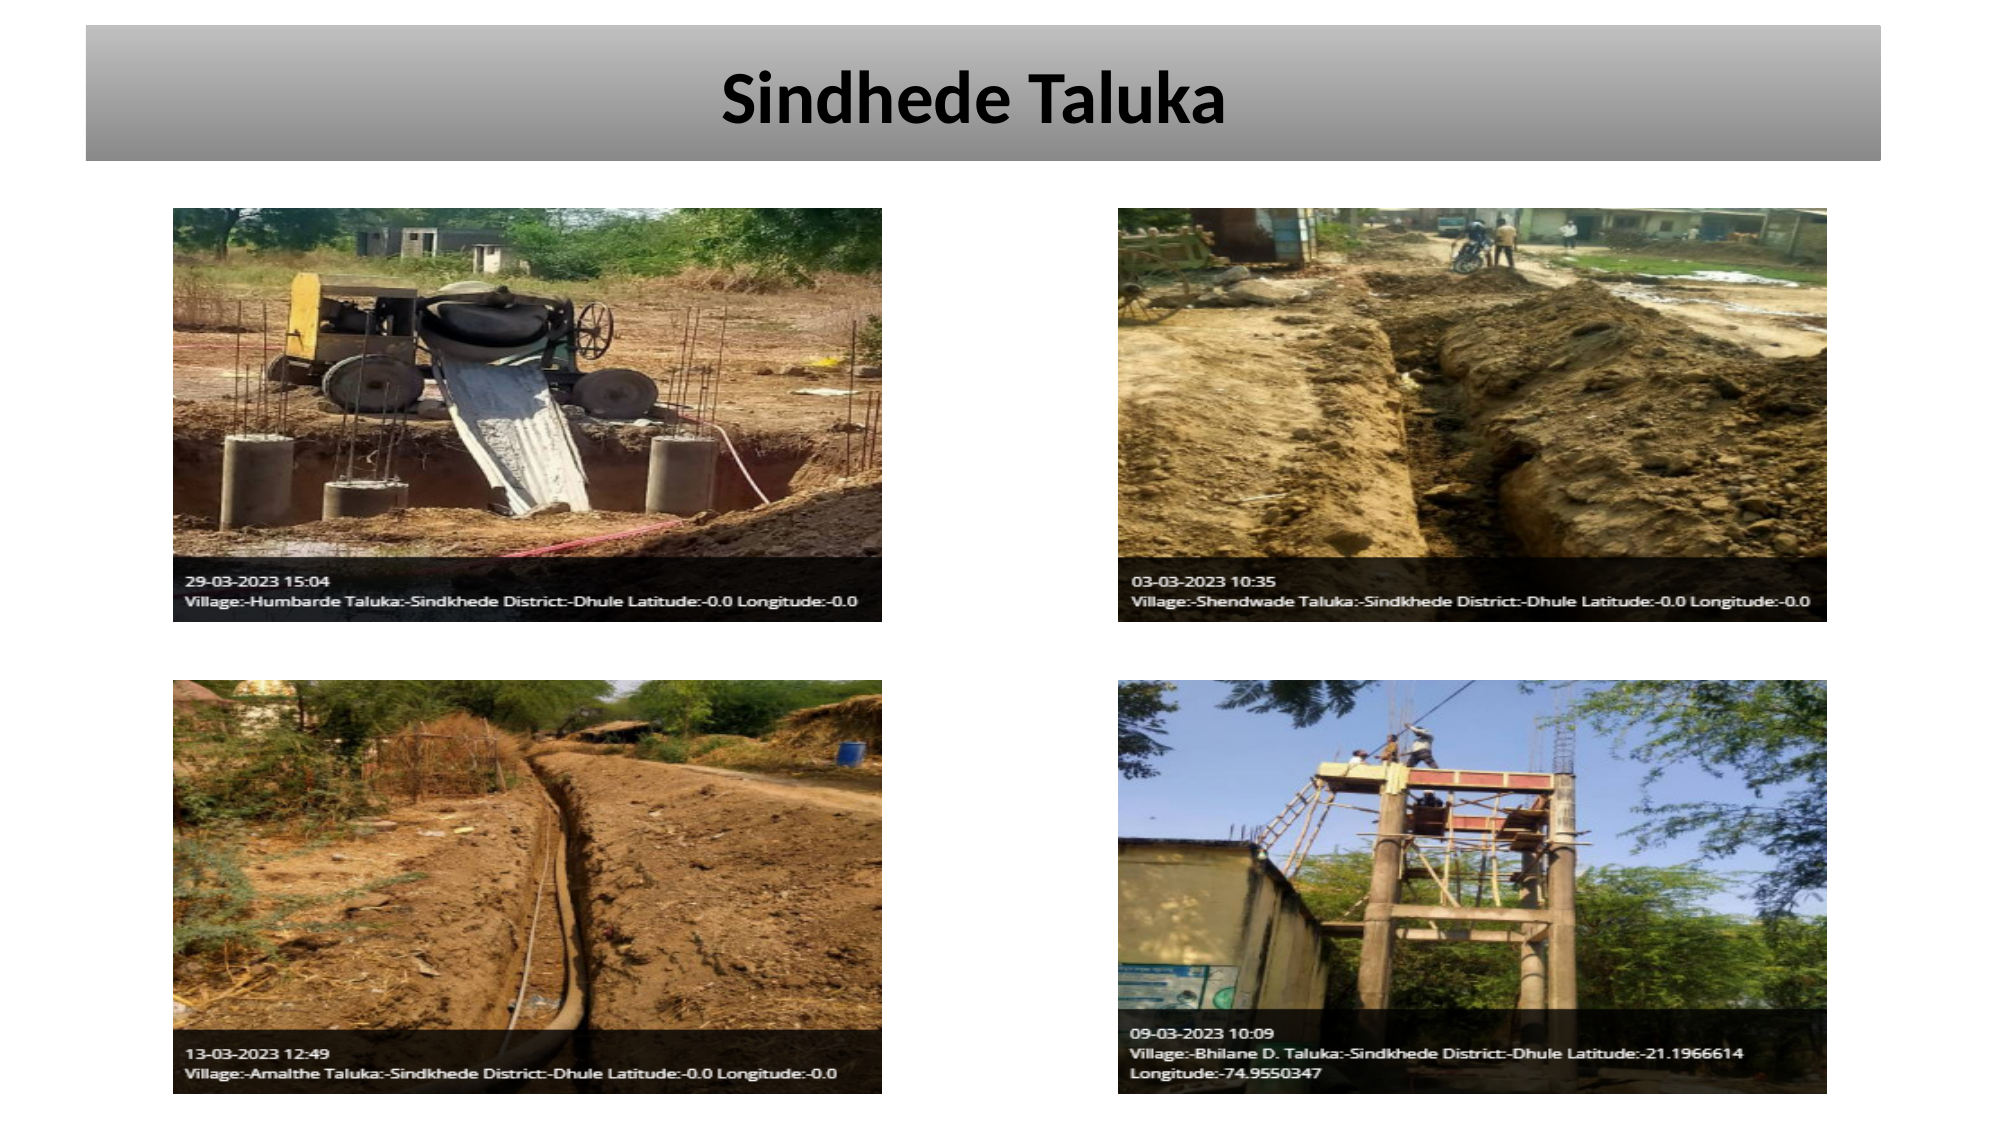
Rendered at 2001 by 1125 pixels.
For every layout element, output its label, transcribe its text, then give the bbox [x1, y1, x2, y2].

picture [173, 208, 882, 622]
picture [1118, 680, 1827, 1094]
picture [173, 680, 882, 1094]
picture [1118, 208, 1827, 622]
text_box Sindhede Taluka [85, 25, 1881, 161]
